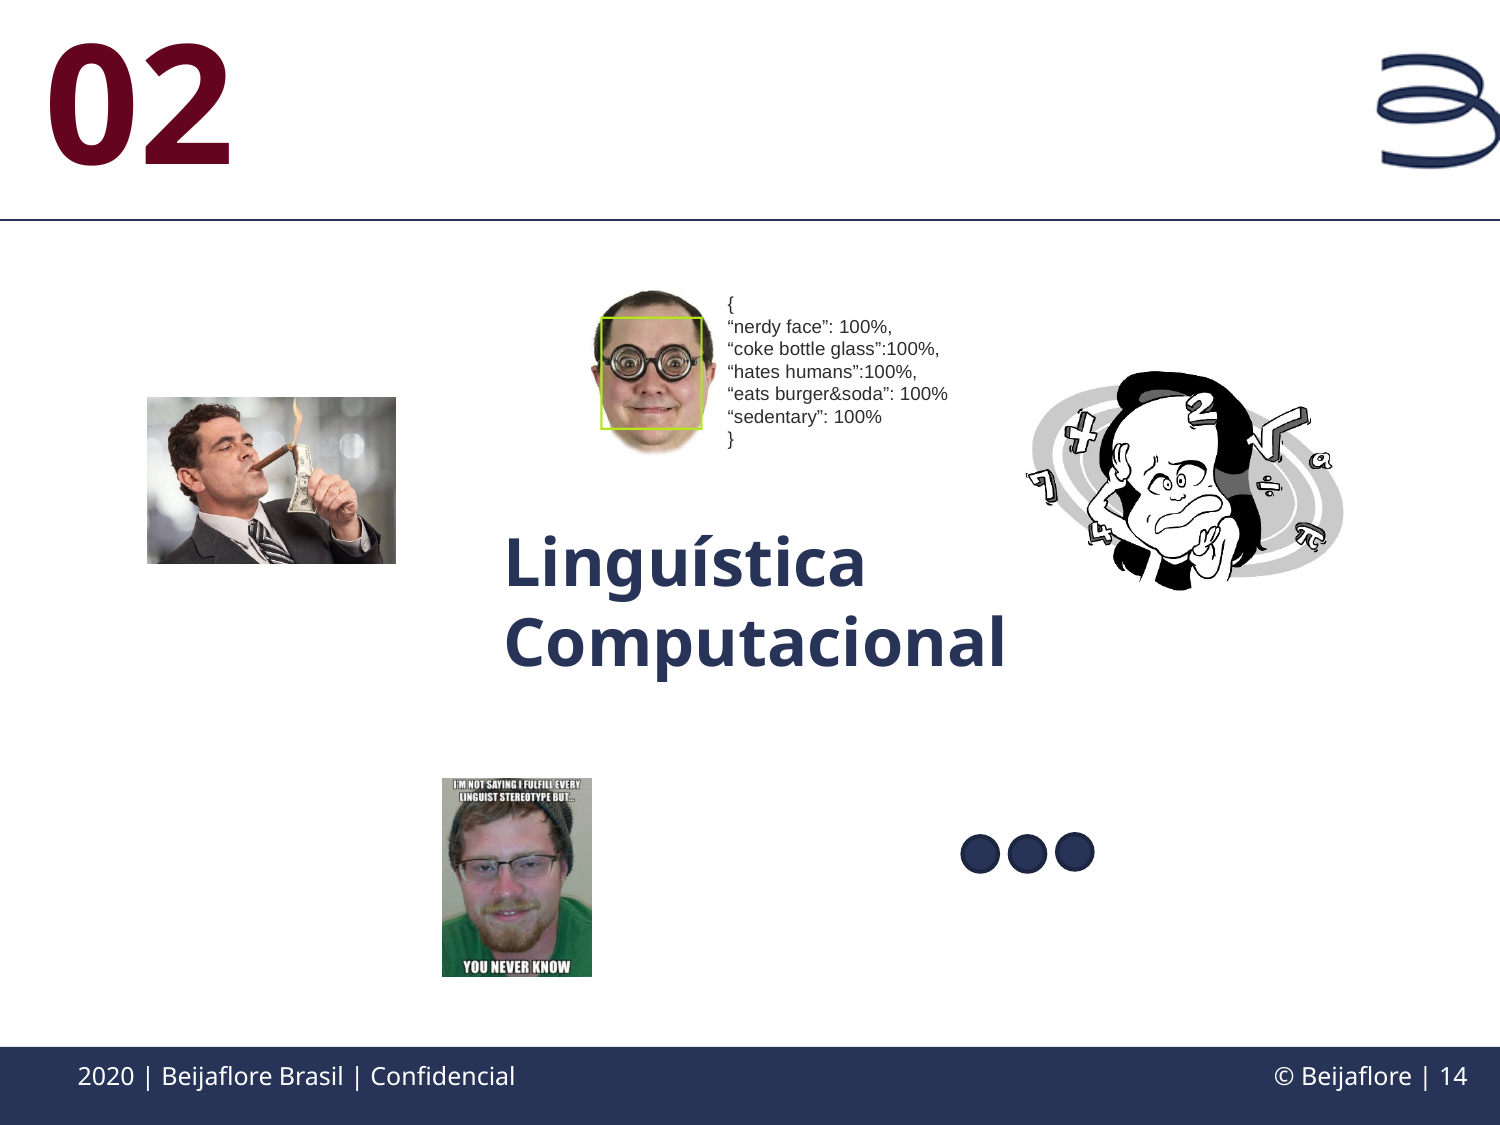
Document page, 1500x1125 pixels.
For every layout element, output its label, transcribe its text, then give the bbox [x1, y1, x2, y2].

text_box [1007, 834, 1048, 874]
picture [1009, 346, 1366, 615]
text_box { “nerdy face”: 100%, “coke bottle glass”:100%, “hates humans”:100%, “eats burger&soda”: 100% “sedentary”: 100% } [712, 284, 963, 495]
text_box [960, 834, 1001, 874]
text_box 02 [29, 0, 321, 206]
slide_number © Beijaflore | 14 [1132, 1042, 1483, 1103]
picture [1371, 42, 1500, 178]
picture [442, 777, 592, 978]
footer 2020 | Beijaflore Brasil | Confidencial [62, 1042, 761, 1103]
picture [591, 290, 724, 461]
text_box [1055, 832, 1095, 872]
picture [147, 396, 396, 565]
text_box Linguística Computacional [488, 512, 1033, 687]
